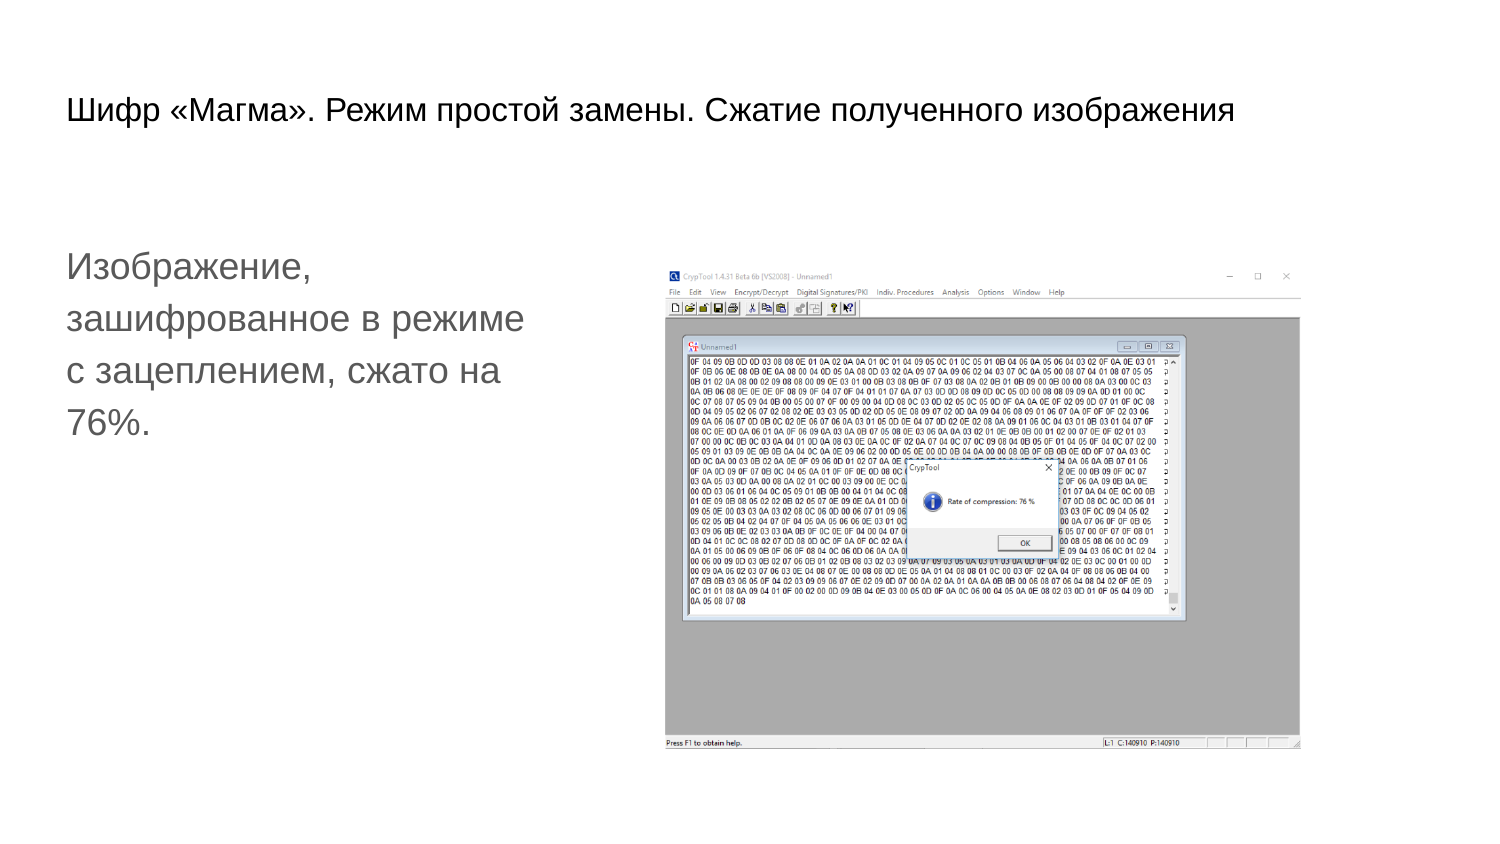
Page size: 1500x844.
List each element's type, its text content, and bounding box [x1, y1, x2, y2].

list Изображение, зашифрованное в режиме с зацеплением, сжато на 76%. [51, 220, 556, 782]
title Шифр «Магма». Режим простой замены. Сжатие полученного изображения [51, 72, 1449, 167]
picture [661, 262, 1308, 757]
